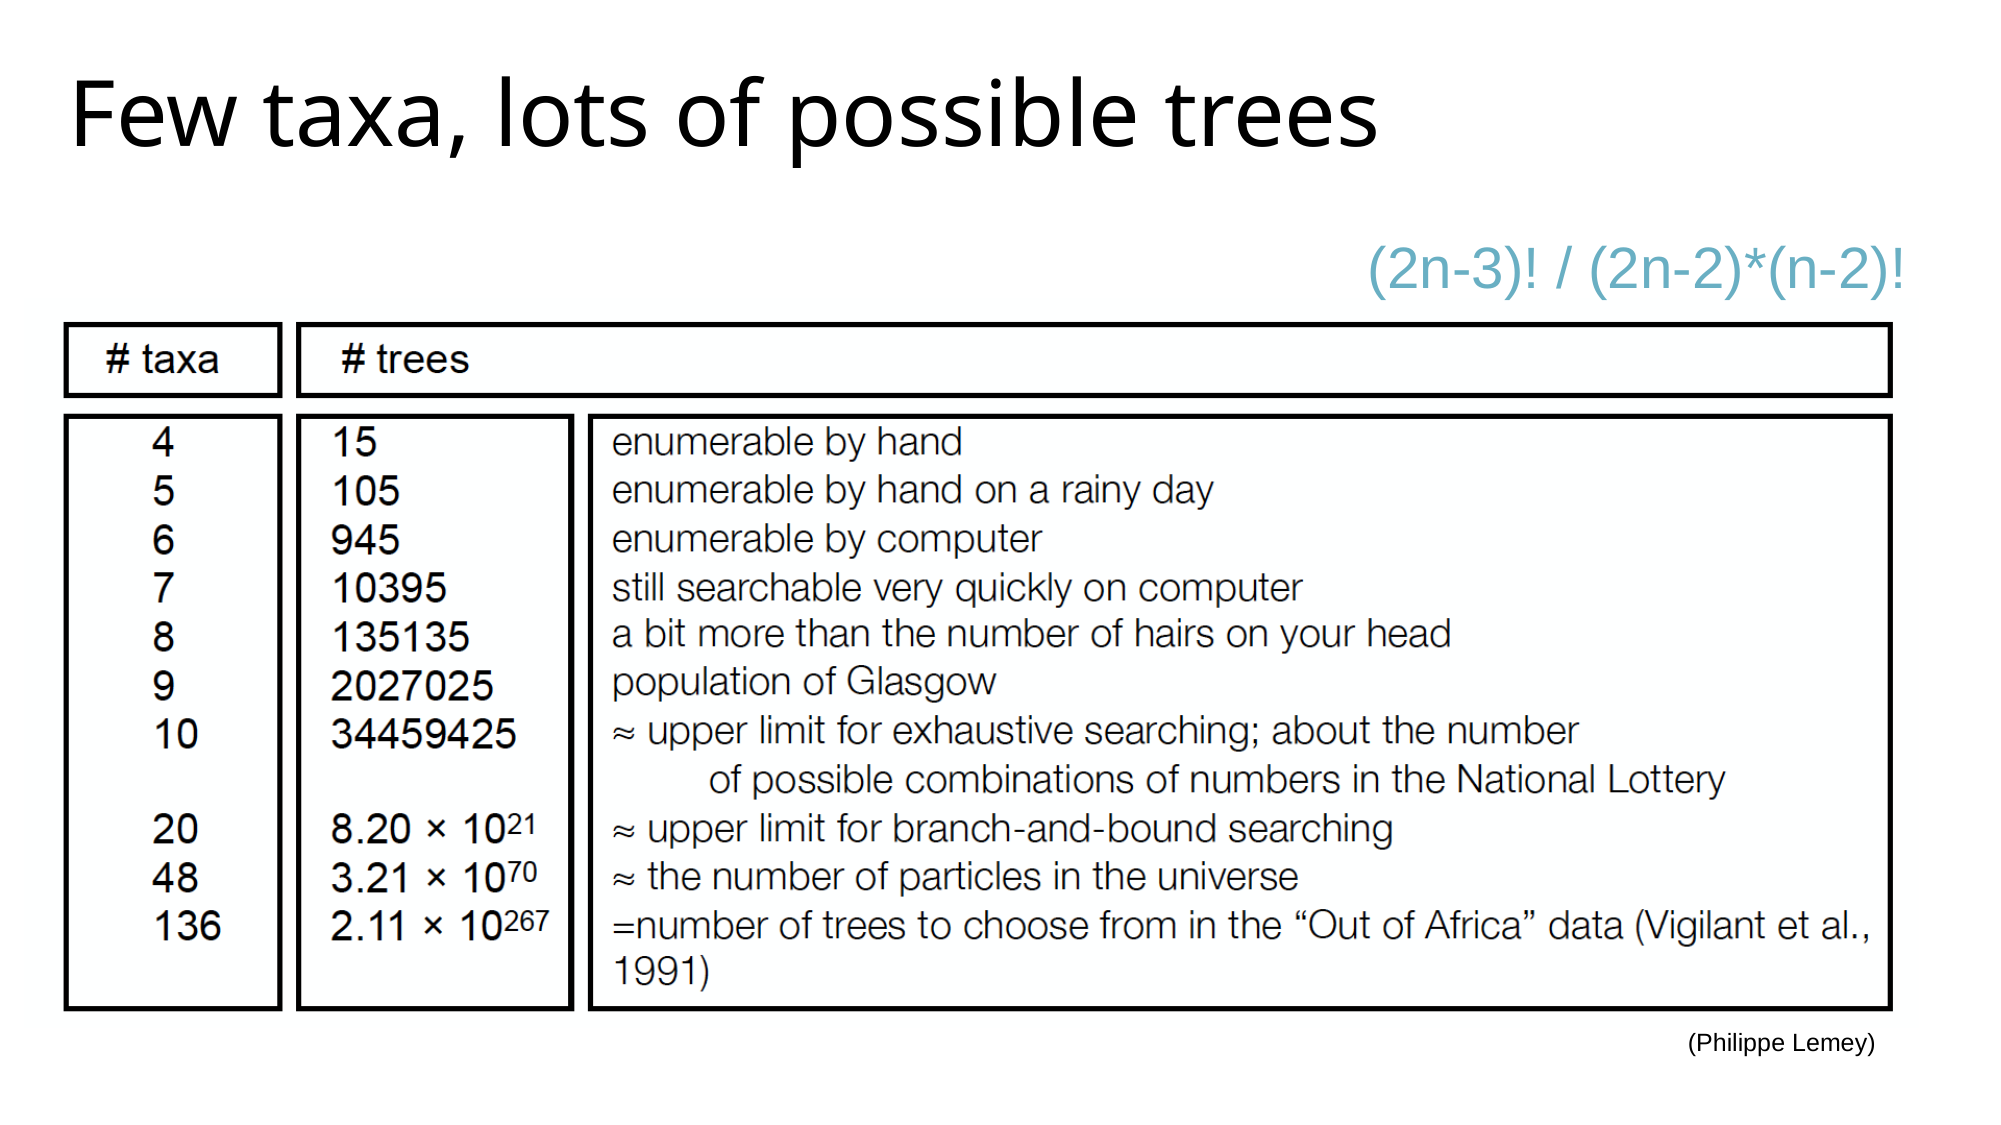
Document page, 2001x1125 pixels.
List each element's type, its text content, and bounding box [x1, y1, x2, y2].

picture [24, 298, 1919, 1029]
text_box (2n-3)! / (2n-2)*(n-2)! [1353, 223, 1923, 308]
title Few taxa, lots of possible trees [53, 59, 1880, 174]
text_box (Philippe Lemey) [1662, 1029, 1901, 1065]
